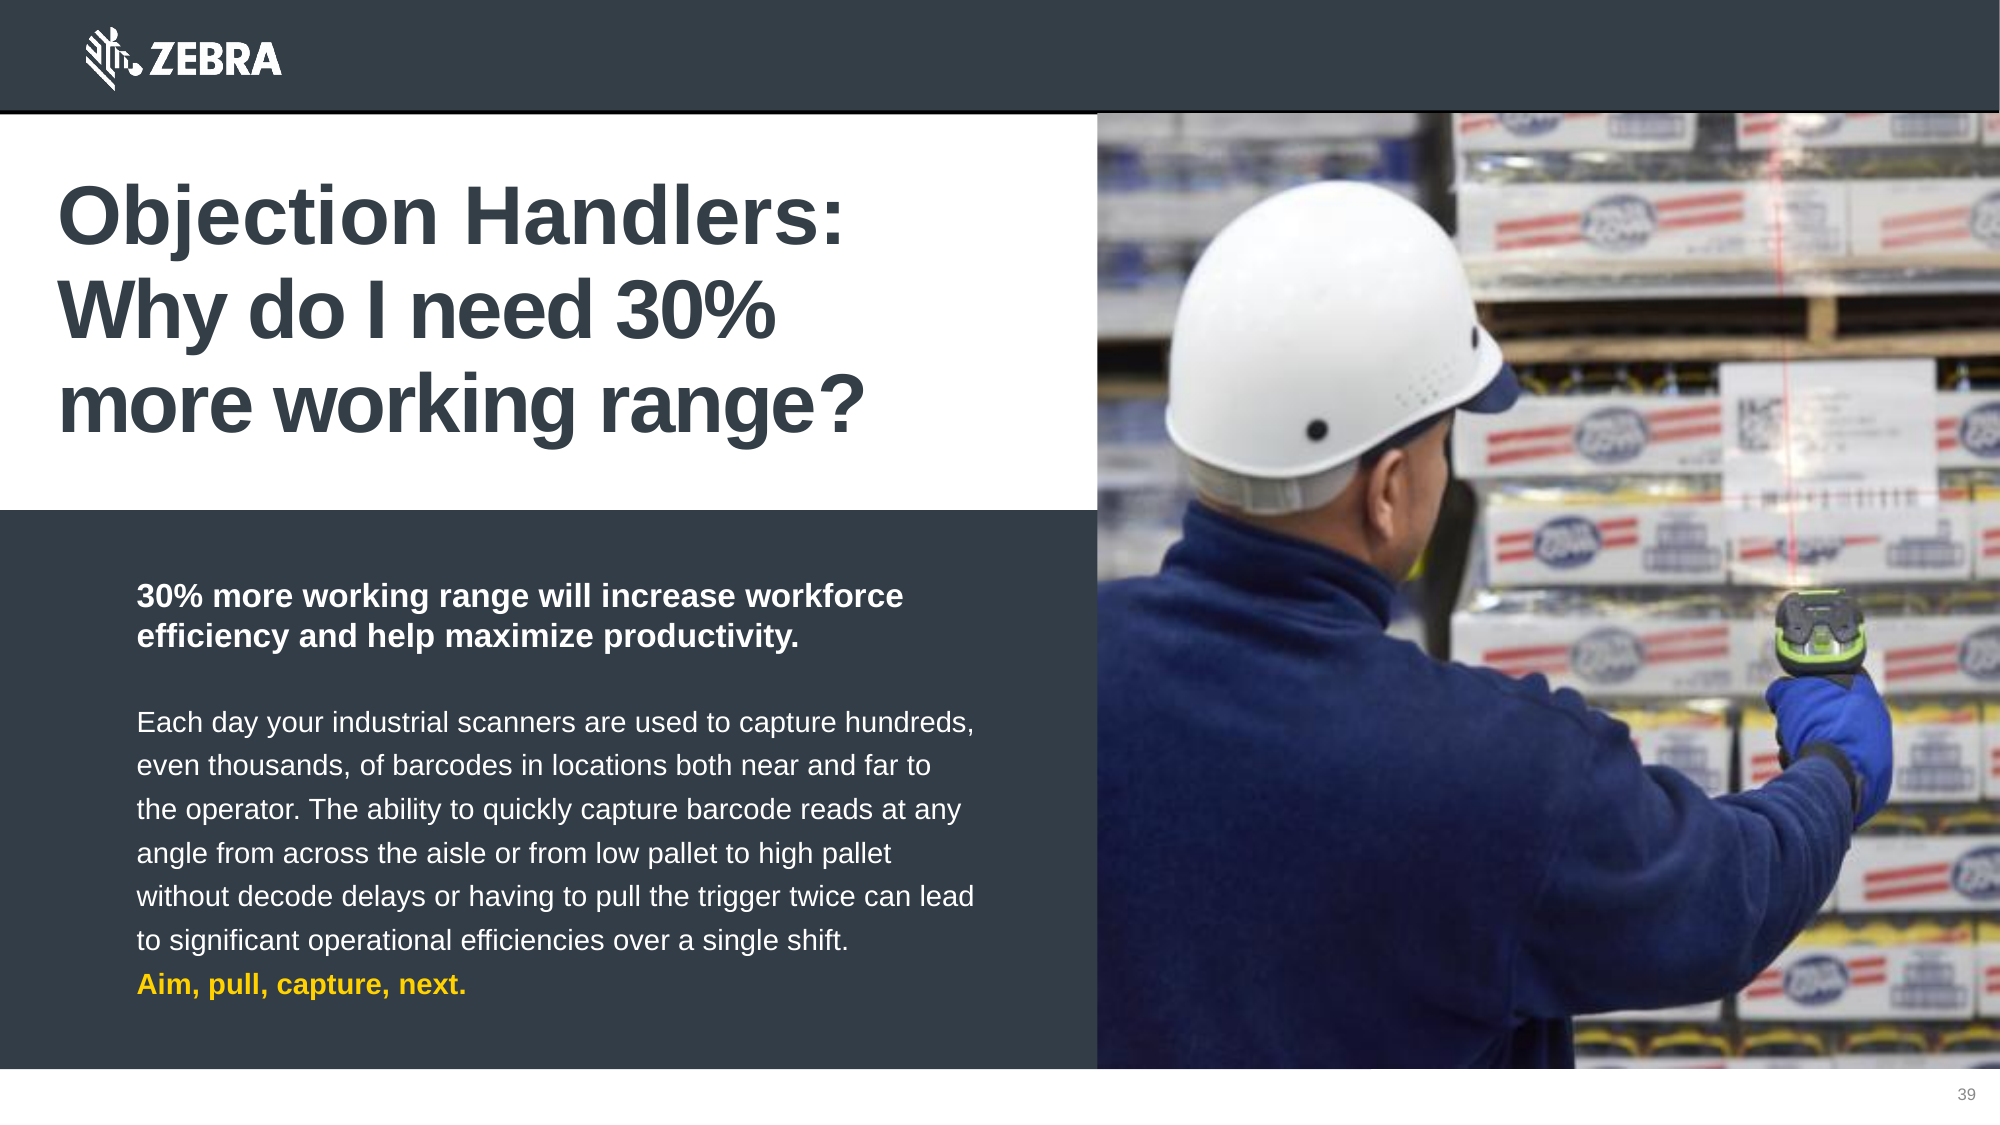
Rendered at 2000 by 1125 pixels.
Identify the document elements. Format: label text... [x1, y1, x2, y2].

picture [1097, 107, 2000, 1069]
text_box 30% more working range will increase workforce efficiency and help maximize productivity. Each day your industrial scanners are used to capture hundreds, even thousands, of barcodes in locations both near and far to the operator. The ability to quickly capture barcode reads at any angle from across the aisle or from low pallet to high pallet without decode delays or having to pull the trigger twice can lead to significant operational efficiencies over a single shift. Aim, pull, capture, next. [136, 574, 979, 1001]
text_box [0, 0, 2000, 111]
text_box [0, 510, 1372, 1070]
text_box 39 [1938, 1069, 1996, 1124]
picture [86, 27, 282, 91]
title Objection Handlers: Why do I need 30% more working range? [55, 166, 1026, 450]
